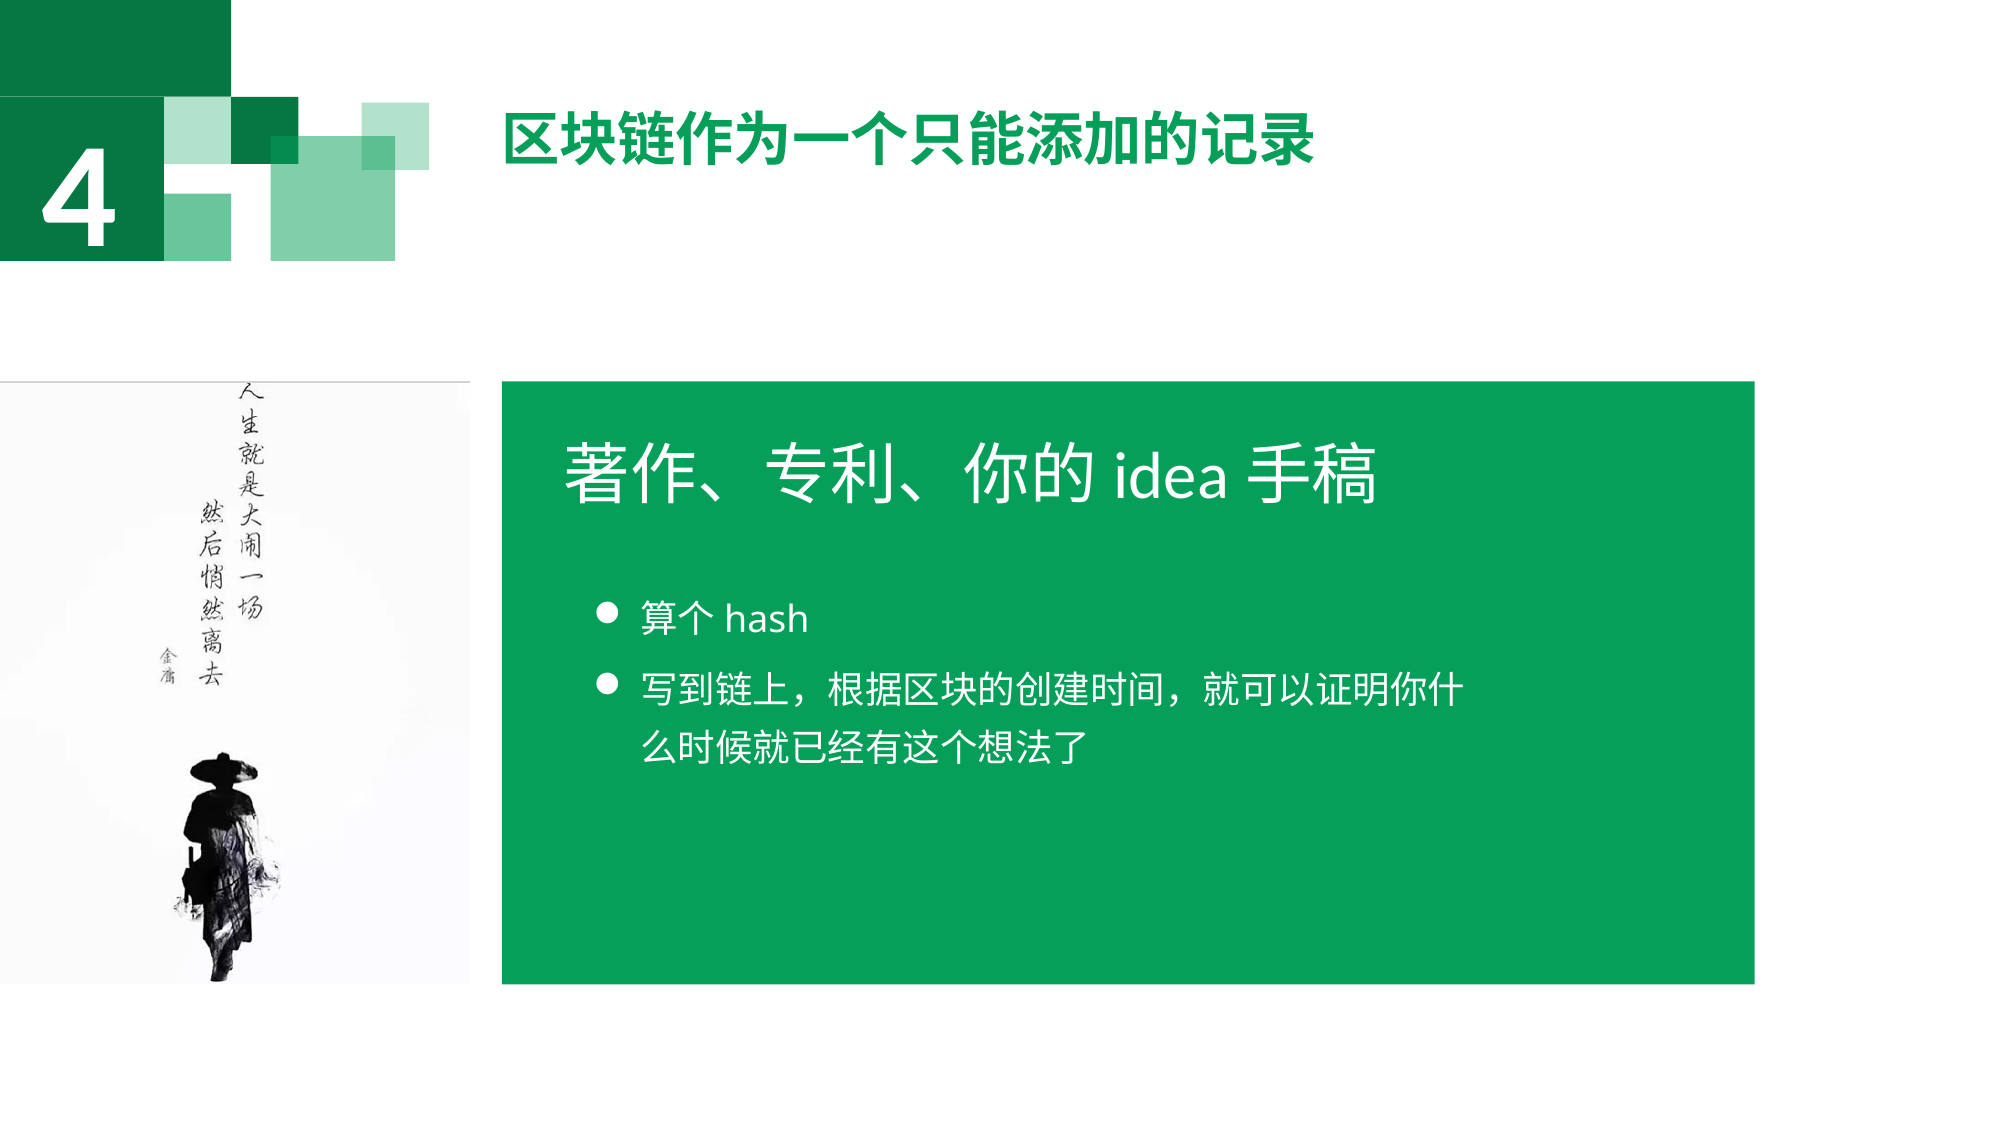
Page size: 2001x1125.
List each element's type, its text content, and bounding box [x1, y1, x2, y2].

text_box 著作、专利、你的idea手稿 [548, 424, 1581, 520]
text_box [501, 380, 1756, 985]
picture [0, 381, 470, 984]
list 4 [21, 109, 138, 288]
list 区块链作为一个只能添加的记录 [486, 103, 1377, 246]
text_box 算个hash 写到链上，根据区块的创建时间，就可以证明你什么时候就已经有这个想法了 [578, 574, 1481, 835]
